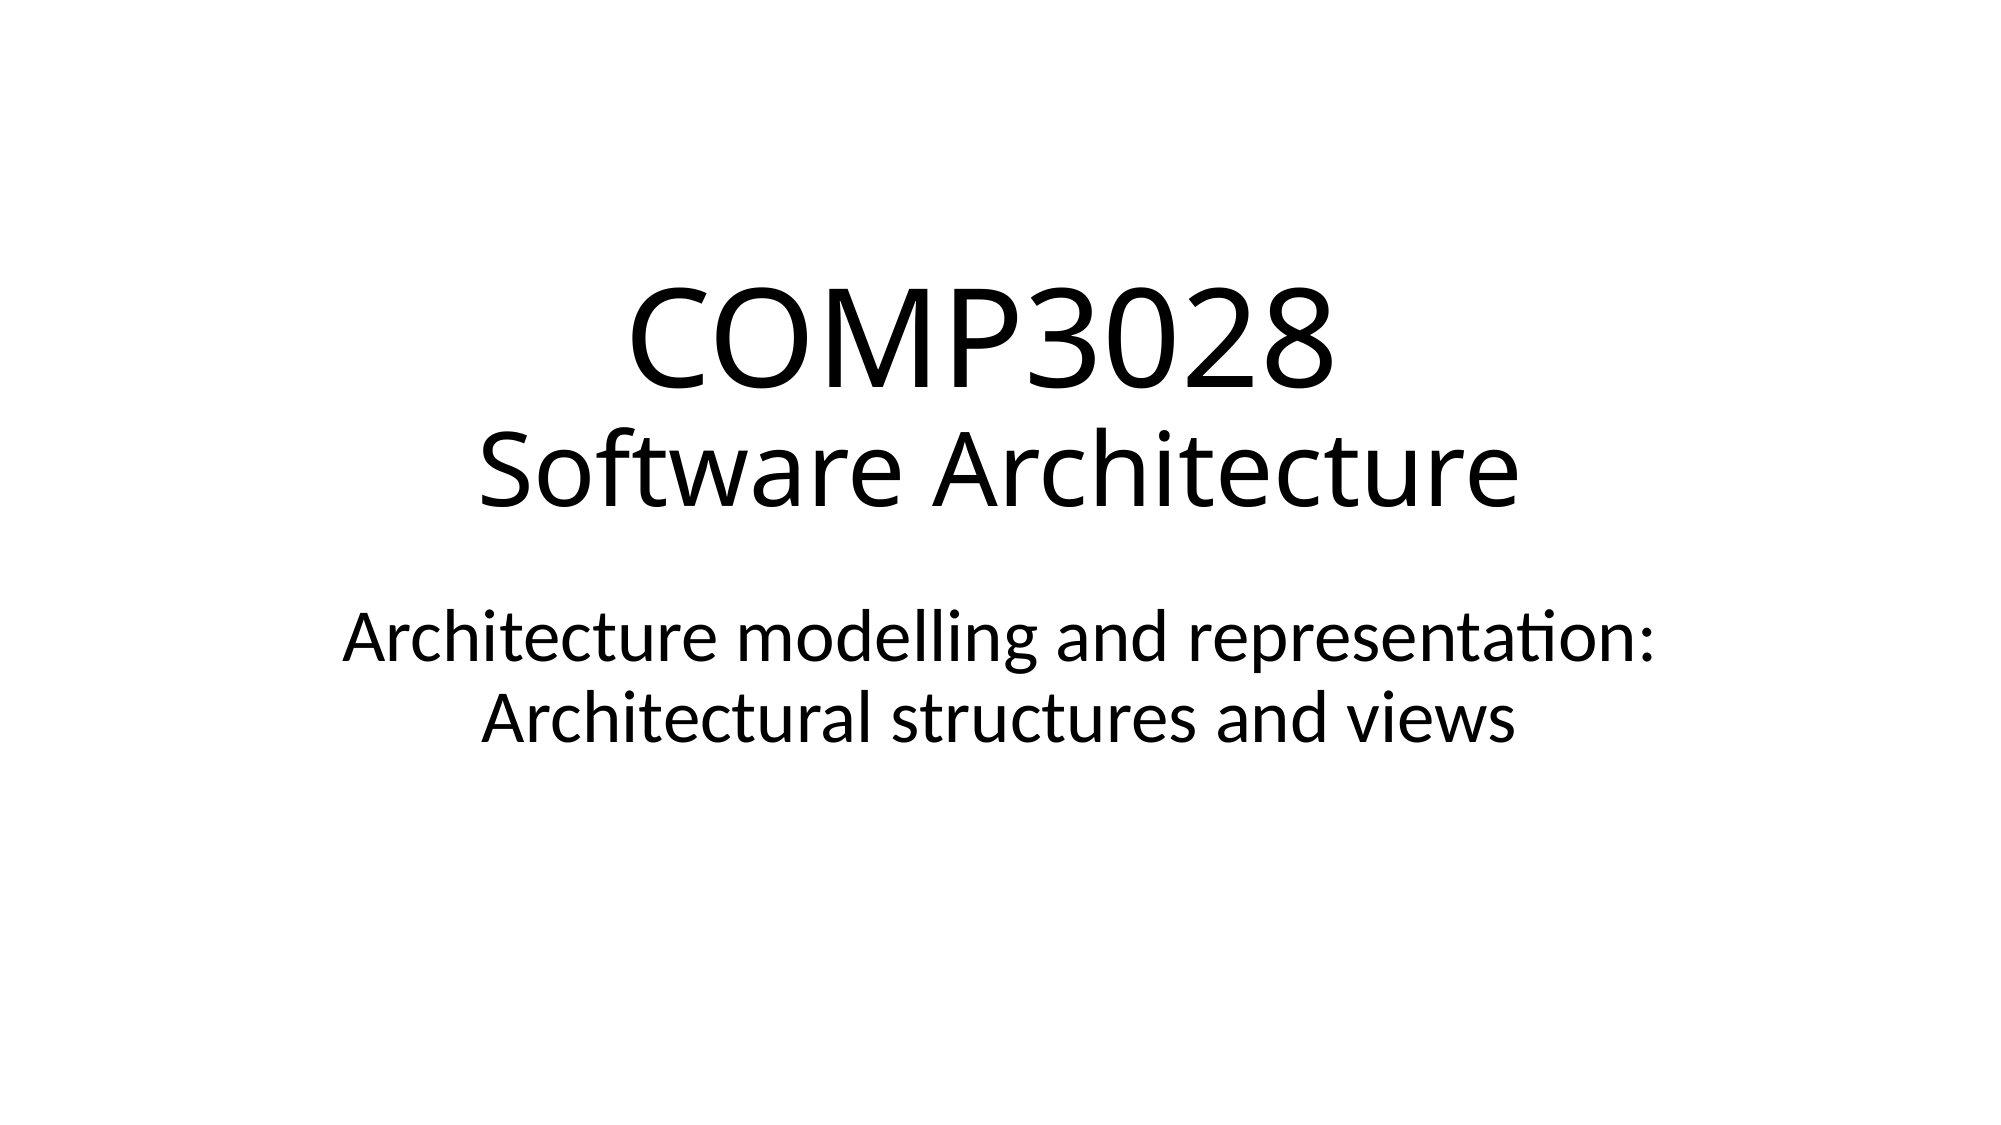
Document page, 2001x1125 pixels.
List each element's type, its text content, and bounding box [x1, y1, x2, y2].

subtitle Architecture modelling and representation: Architectural structures and views [182, 589, 1818, 861]
title COMP3028 Software Architecture [249, 242, 1750, 536]
